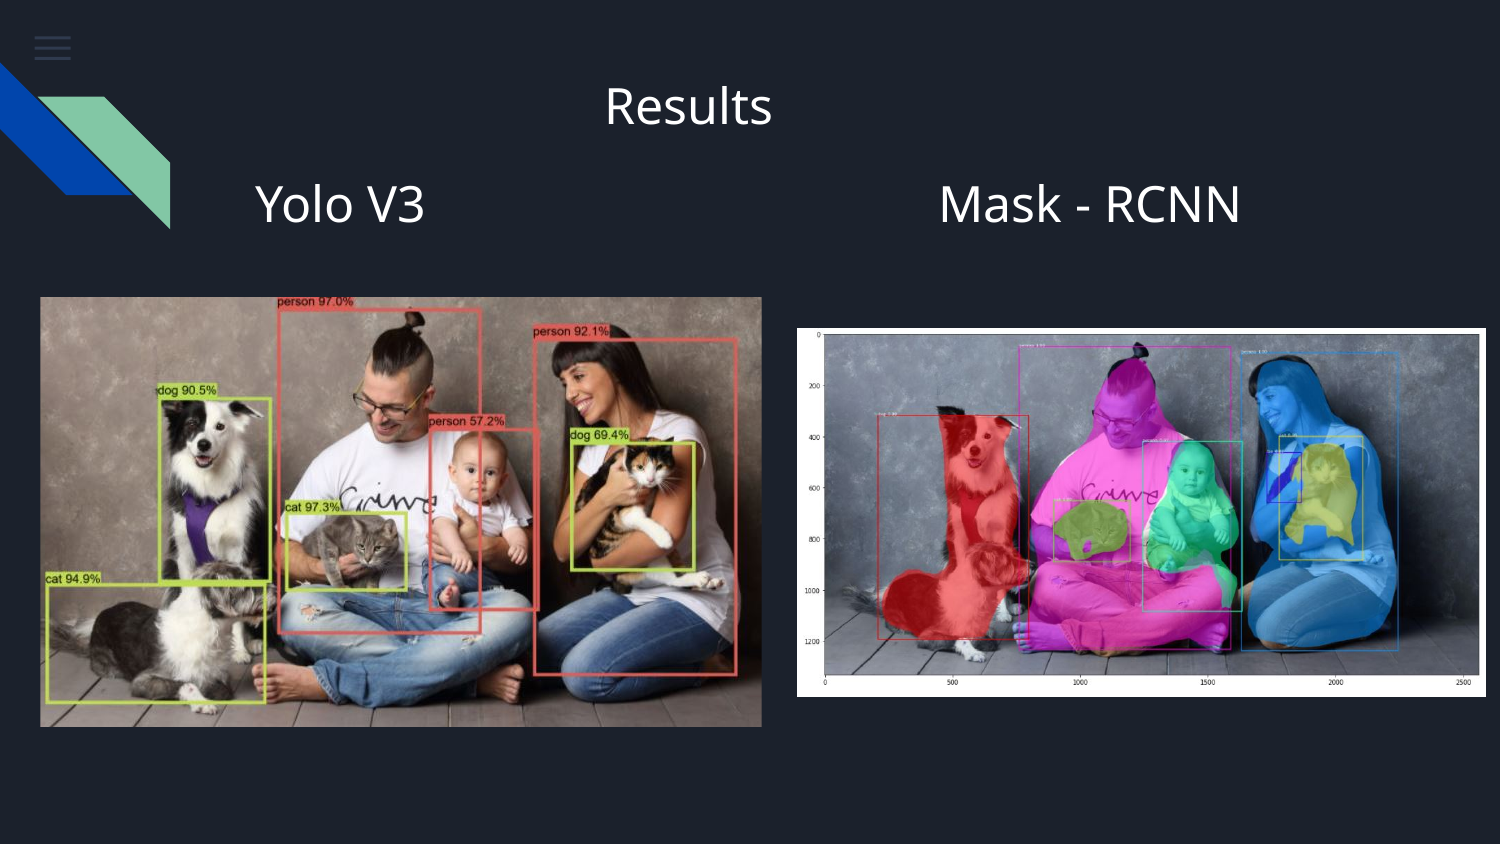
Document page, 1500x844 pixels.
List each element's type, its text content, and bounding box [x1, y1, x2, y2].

picture [40, 297, 762, 728]
title Results [589, 50, 911, 149]
picture [797, 328, 1487, 697]
title Yolo V3 [240, 148, 563, 248]
title Mask - RCNN [923, 148, 1336, 248]
